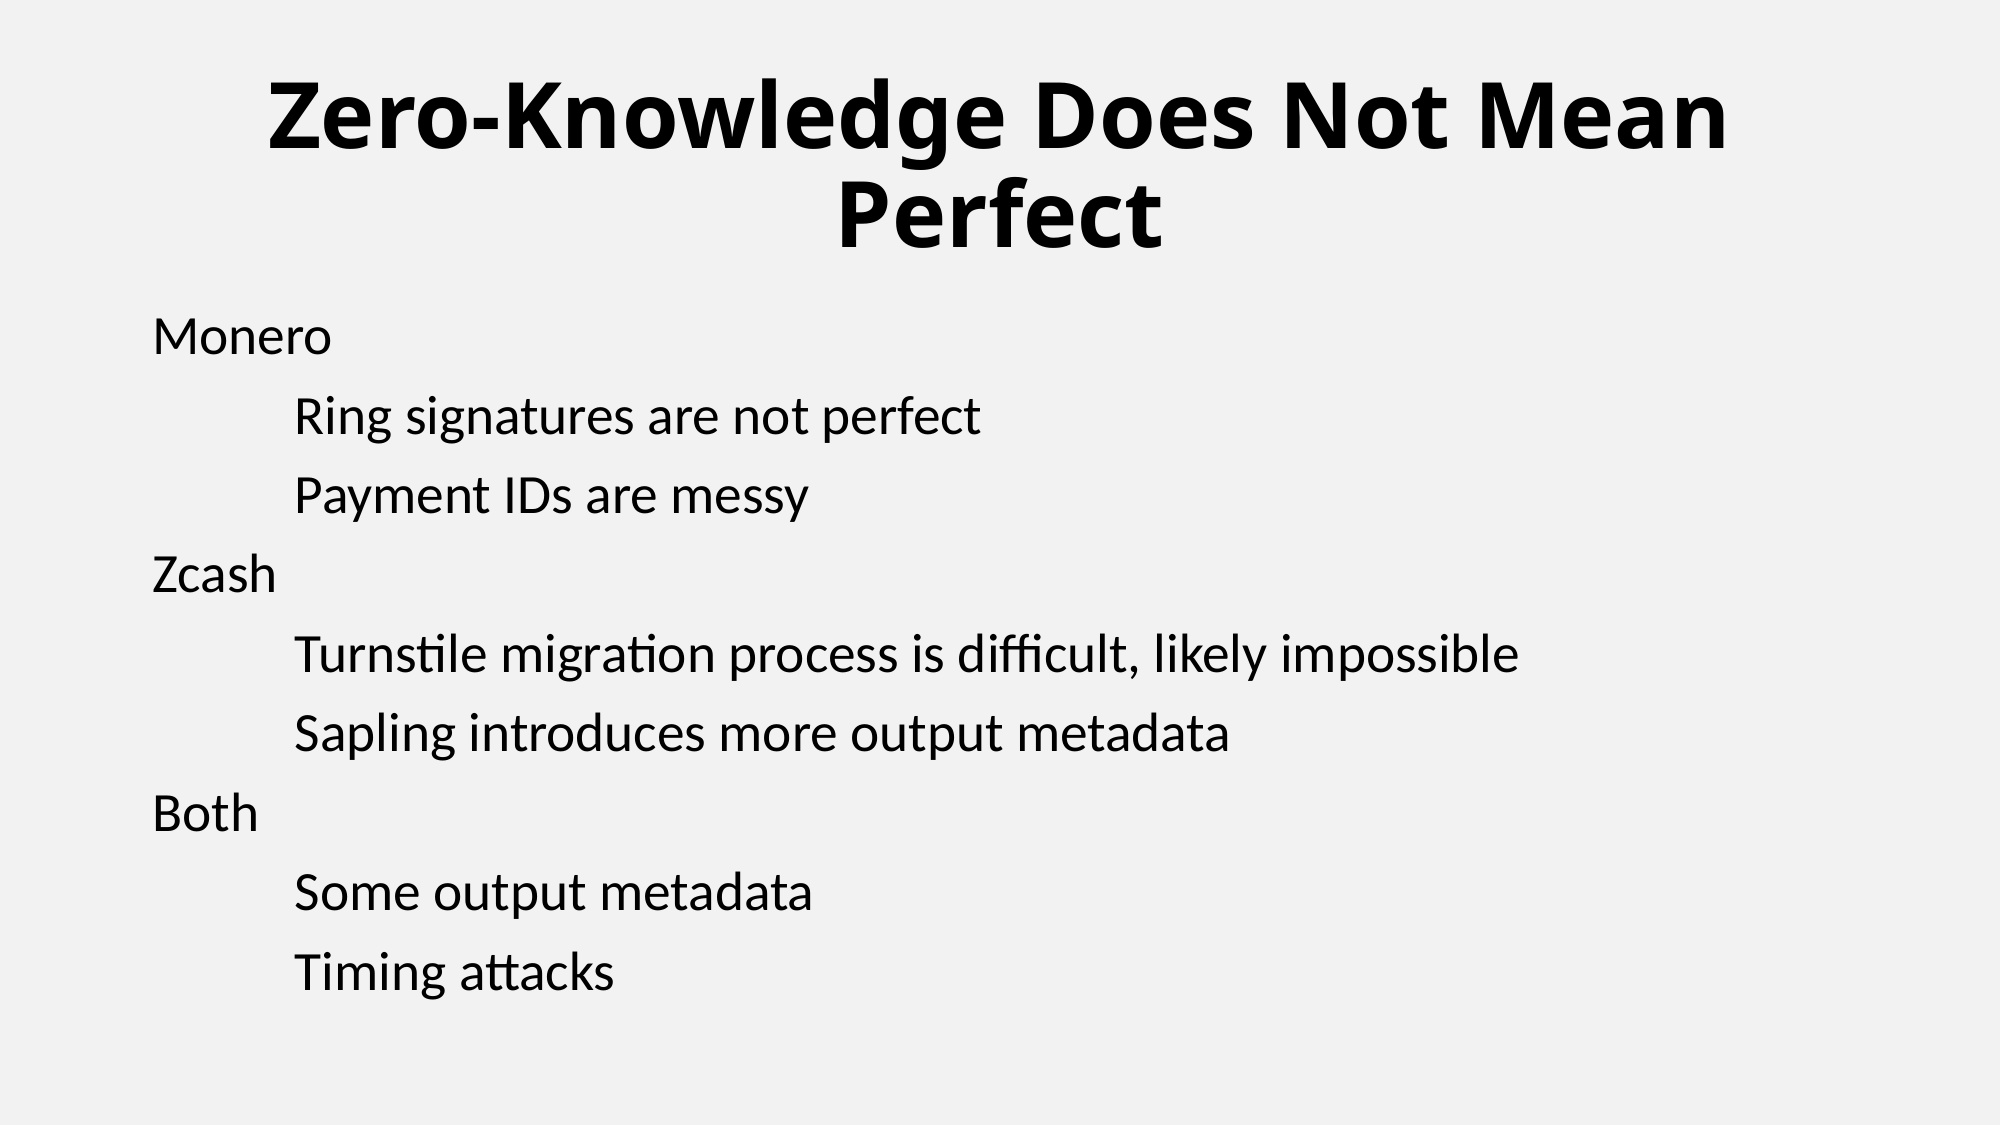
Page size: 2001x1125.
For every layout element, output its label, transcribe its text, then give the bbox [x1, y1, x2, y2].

title Zero-Knowledge Does Not Mean Perfect [137, 59, 1863, 278]
list Monero Ring signatures are not perfect Payment IDs are messy Zcash Turnstile migration process is difficult, likely impossible Sapling introduces more output metadata Both Some output metadata Timing attacks [137, 299, 1863, 1014]
